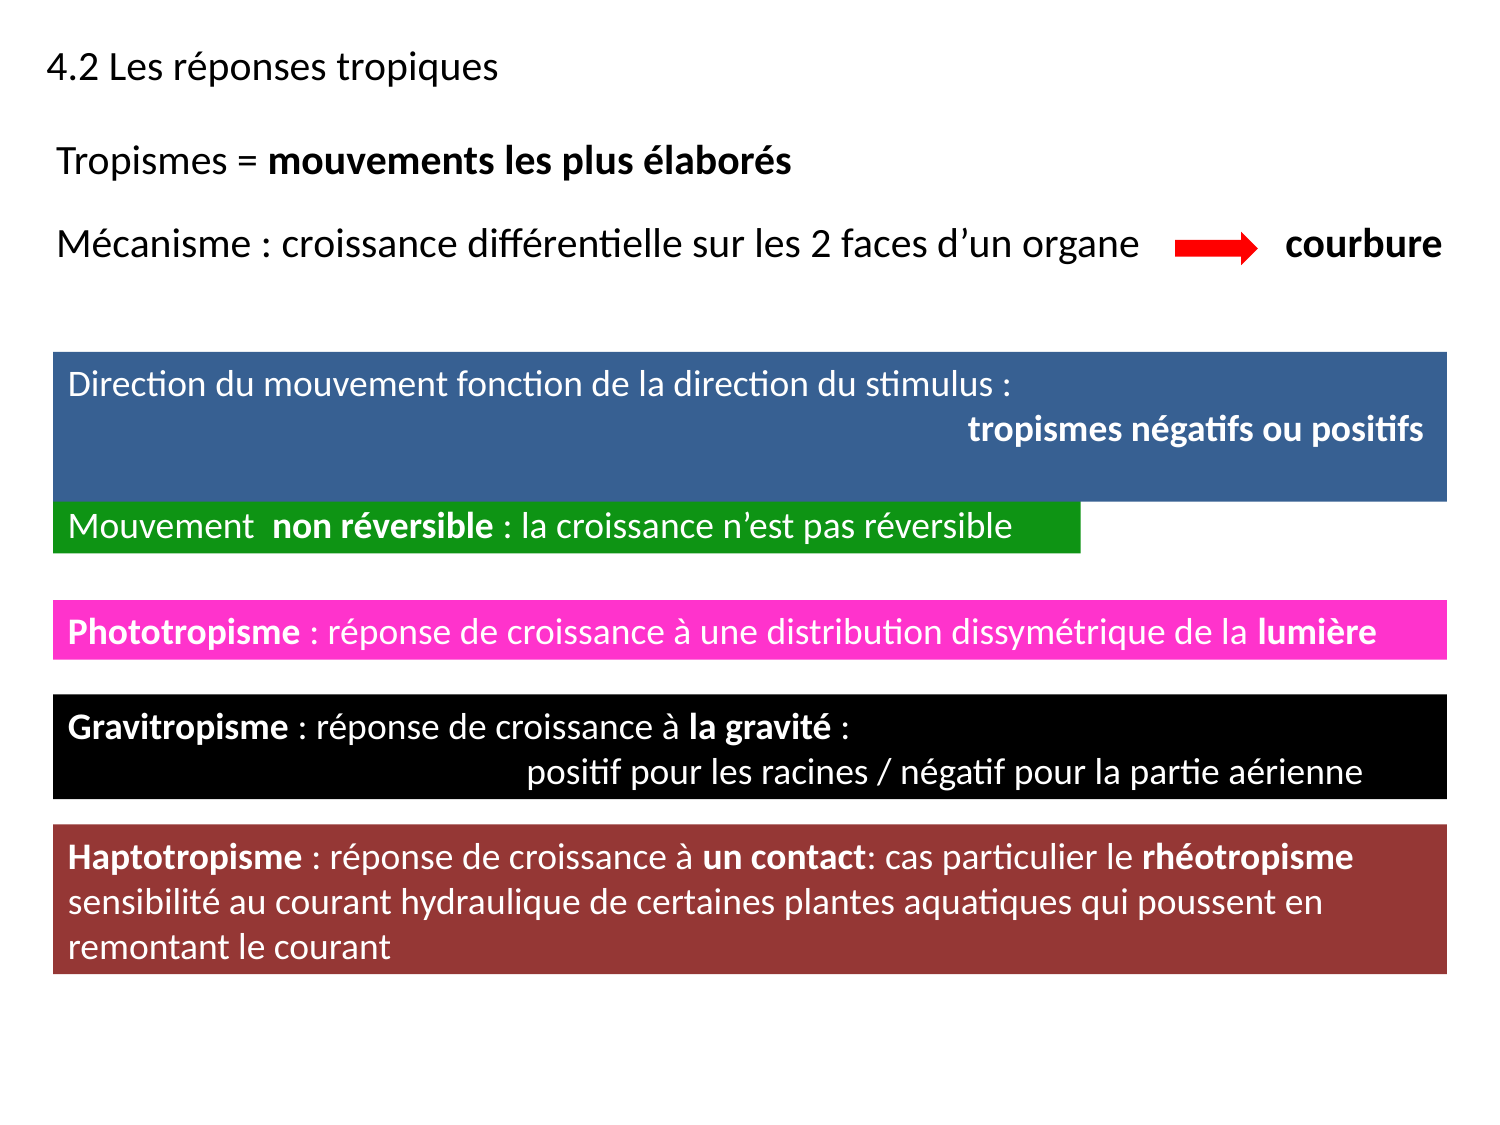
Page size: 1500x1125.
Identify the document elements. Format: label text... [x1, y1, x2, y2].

text_box courbure [1270, 208, 1458, 273]
text_box Mouvement non réversible : la croissance n’est pas réversible [53, 502, 1081, 554]
text_box Direction du mouvement fonction de la direction du stimulus : tropismes négatifs ou positifs [53, 351, 1447, 502]
text_box Tropismes = mouvements les plus élaborés [41, 125, 1436, 191]
text_box 4.2 Les réponses tropiques [31, 30, 514, 96]
text_box Gravitropisme : réponse de croissance à la gravité : positif pour les racines / négatif pour la partie aérienne [53, 694, 1447, 800]
text_box Haptotropisme : réponse de croissance à un contact: cas particulier le rhéotropisme sensibilité au courant hydraulique de certaines plantes aquatiques qui poussent en remontant le courant [53, 824, 1447, 975]
text_box [1173, 229, 1260, 268]
text_box Mécanisme : croissance différentielle sur les 2 faces d’un organe [41, 208, 1270, 273]
text_box Phototropisme : réponse de croissance à une distribution dissymétrique de la lumière [53, 600, 1447, 660]
